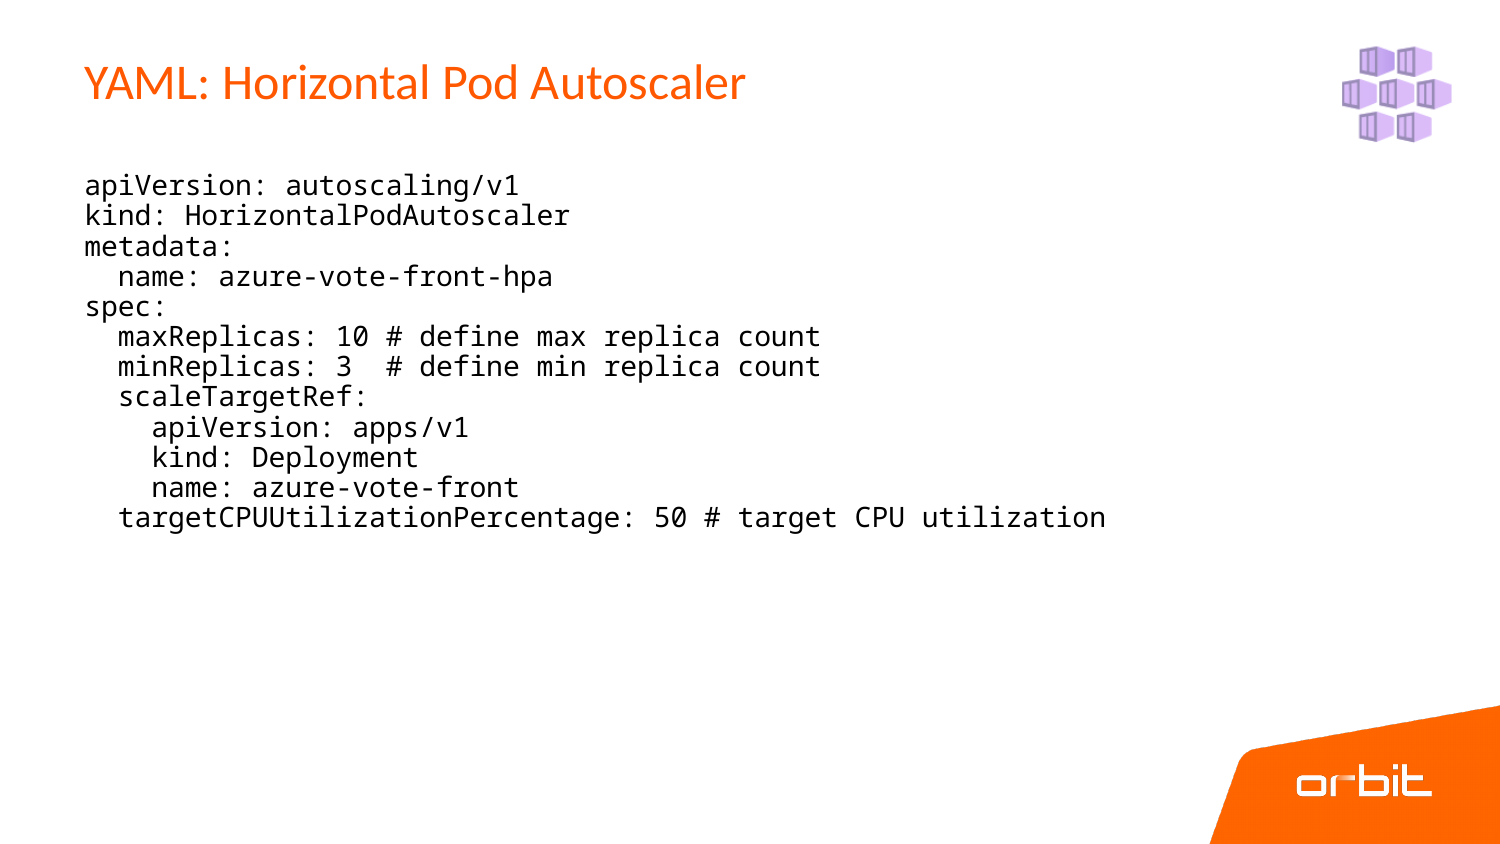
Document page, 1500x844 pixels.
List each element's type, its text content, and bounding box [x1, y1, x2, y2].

picture [1209, 705, 1500, 844]
list apiVersion: autoscaling/v1 kind: HorizontalPodAutoscaler metadata: name: azure-vote-front-hpa spec: maxReplicas: 10 # define max replica count minReplicas: 3 # define min replica count scaleTargetRef: apiVersion: apps/v1 kind: Deployment name: azure-vote-front targetCPUUtilizationPercentage: 50 # target CPU utilization [69, 164, 1416, 720]
title YAML: Horizontal Pod Autoscaler [69, 48, 1317, 131]
picture [1317, 27, 1468, 154]
